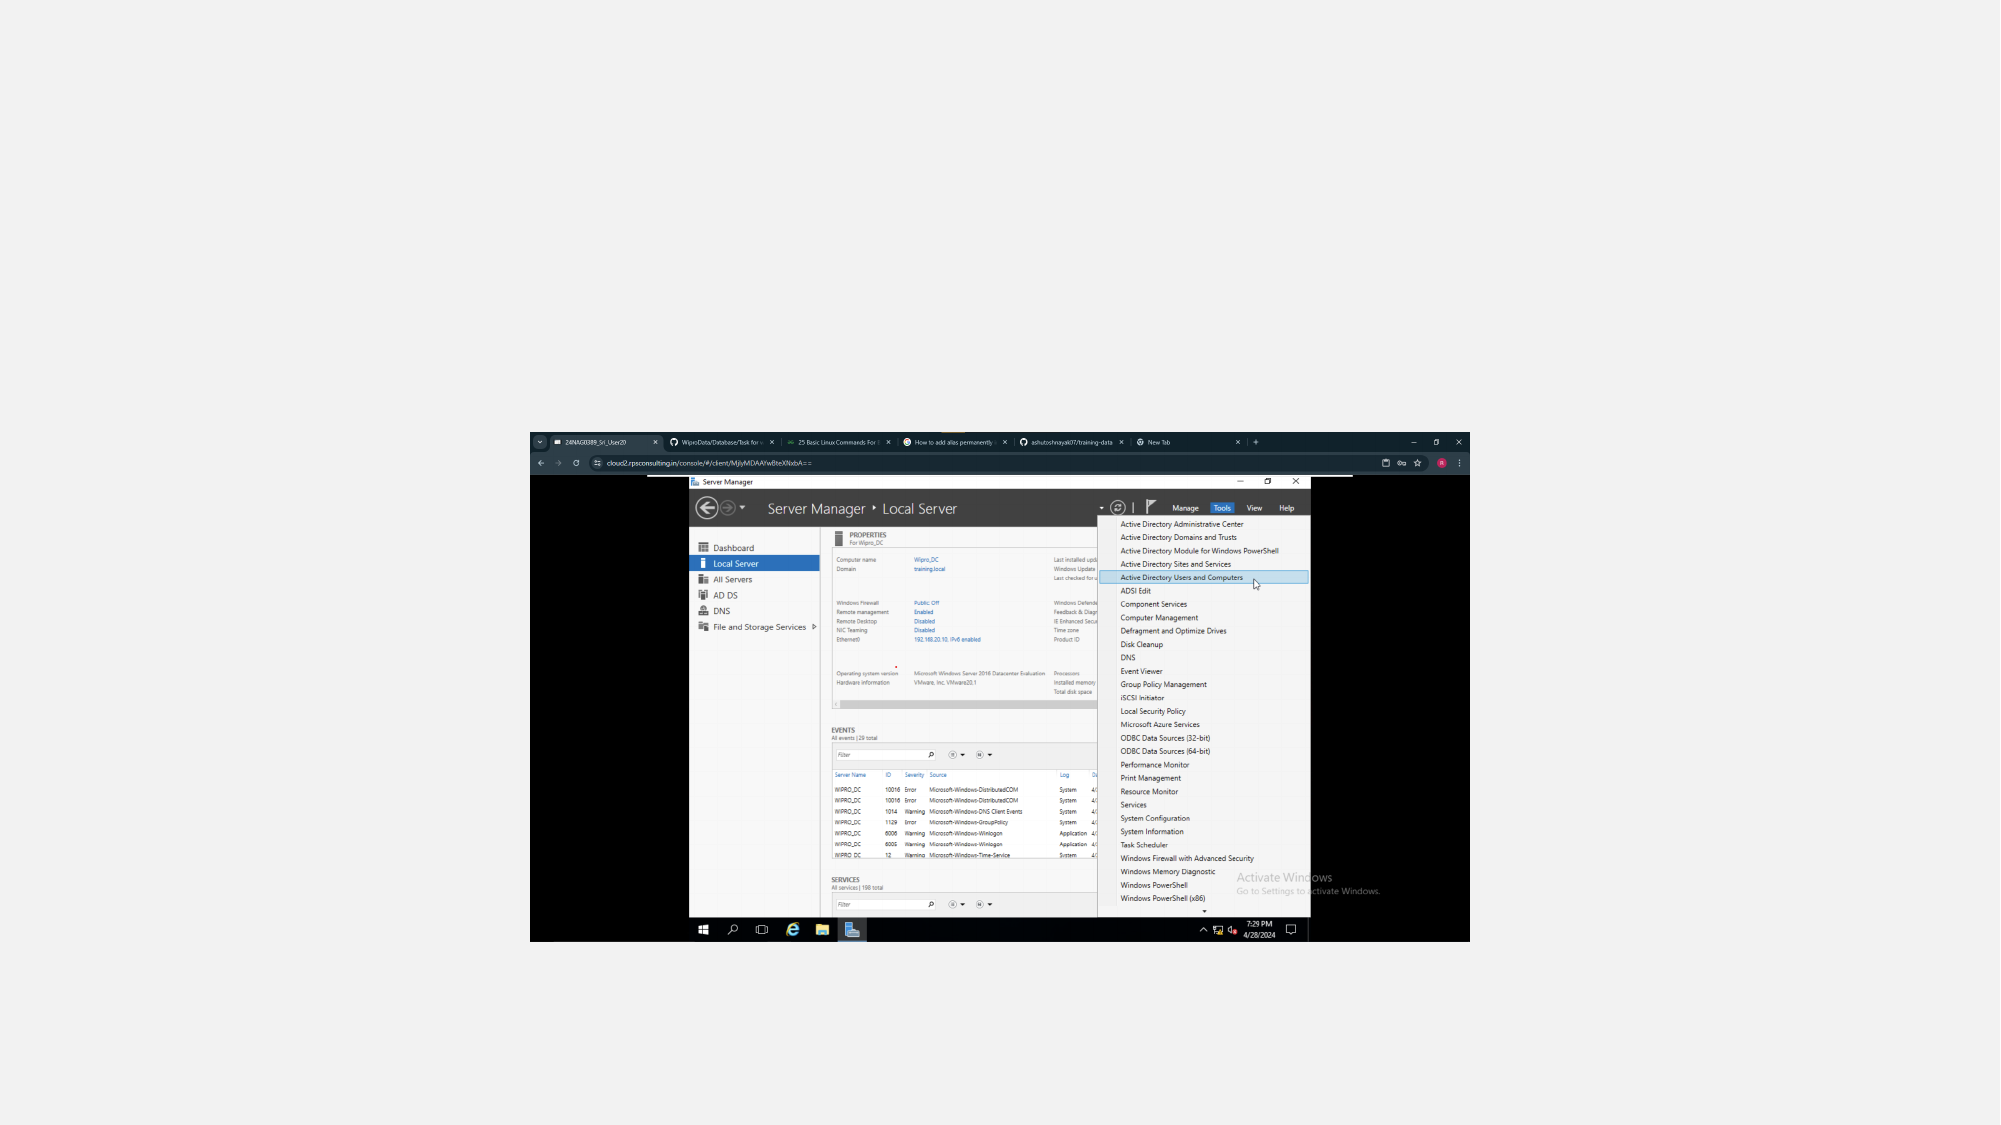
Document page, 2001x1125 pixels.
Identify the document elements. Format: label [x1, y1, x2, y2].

list [530, 432, 1470, 942]
